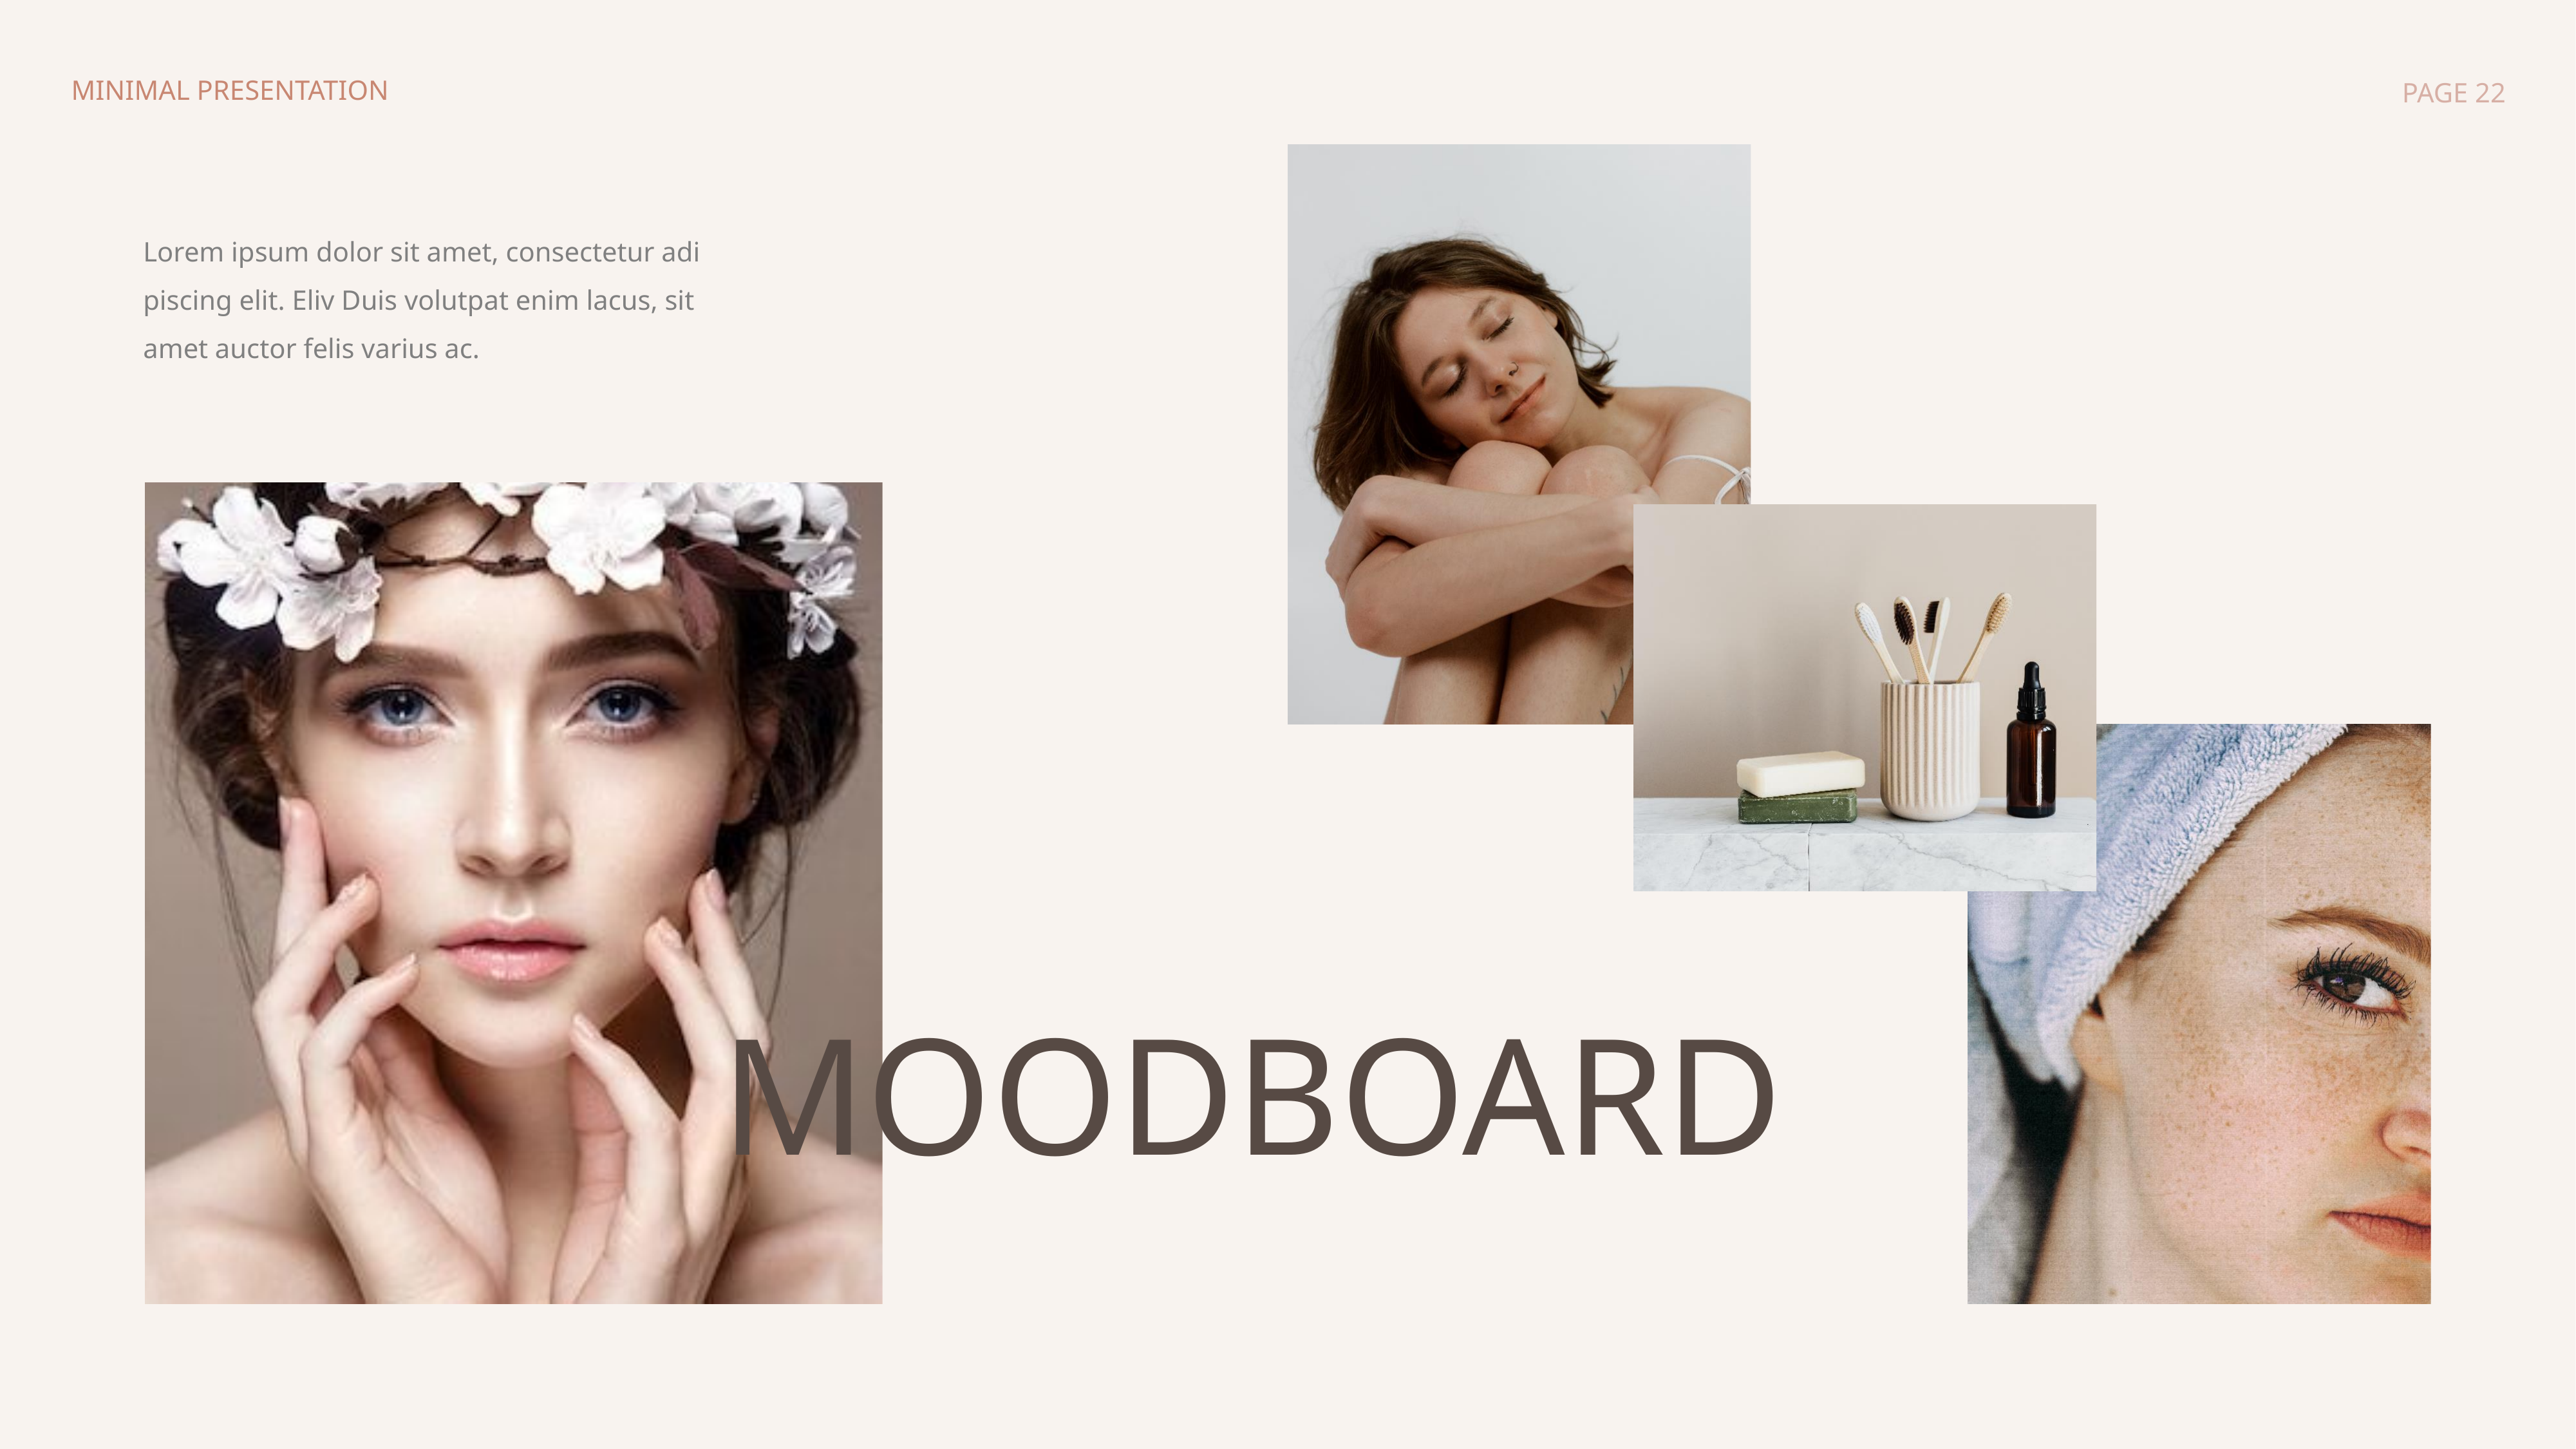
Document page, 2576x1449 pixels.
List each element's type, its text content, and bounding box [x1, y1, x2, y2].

picture [1288, 144, 2431, 1304]
list MOODBOARD [883, 989, 1793, 1195]
picture [145, 482, 883, 1304]
slide_number PAGE 22 [2129, 52, 2516, 106]
footer MINIMAL PRESENTATION [61, 52, 448, 106]
list Lorem ipsum dolor sit amet, consectetur adi piscing elit. Eliv Duis volutpat enim lacus, sit amet auctor felis varius ac. [133, 214, 739, 371]
